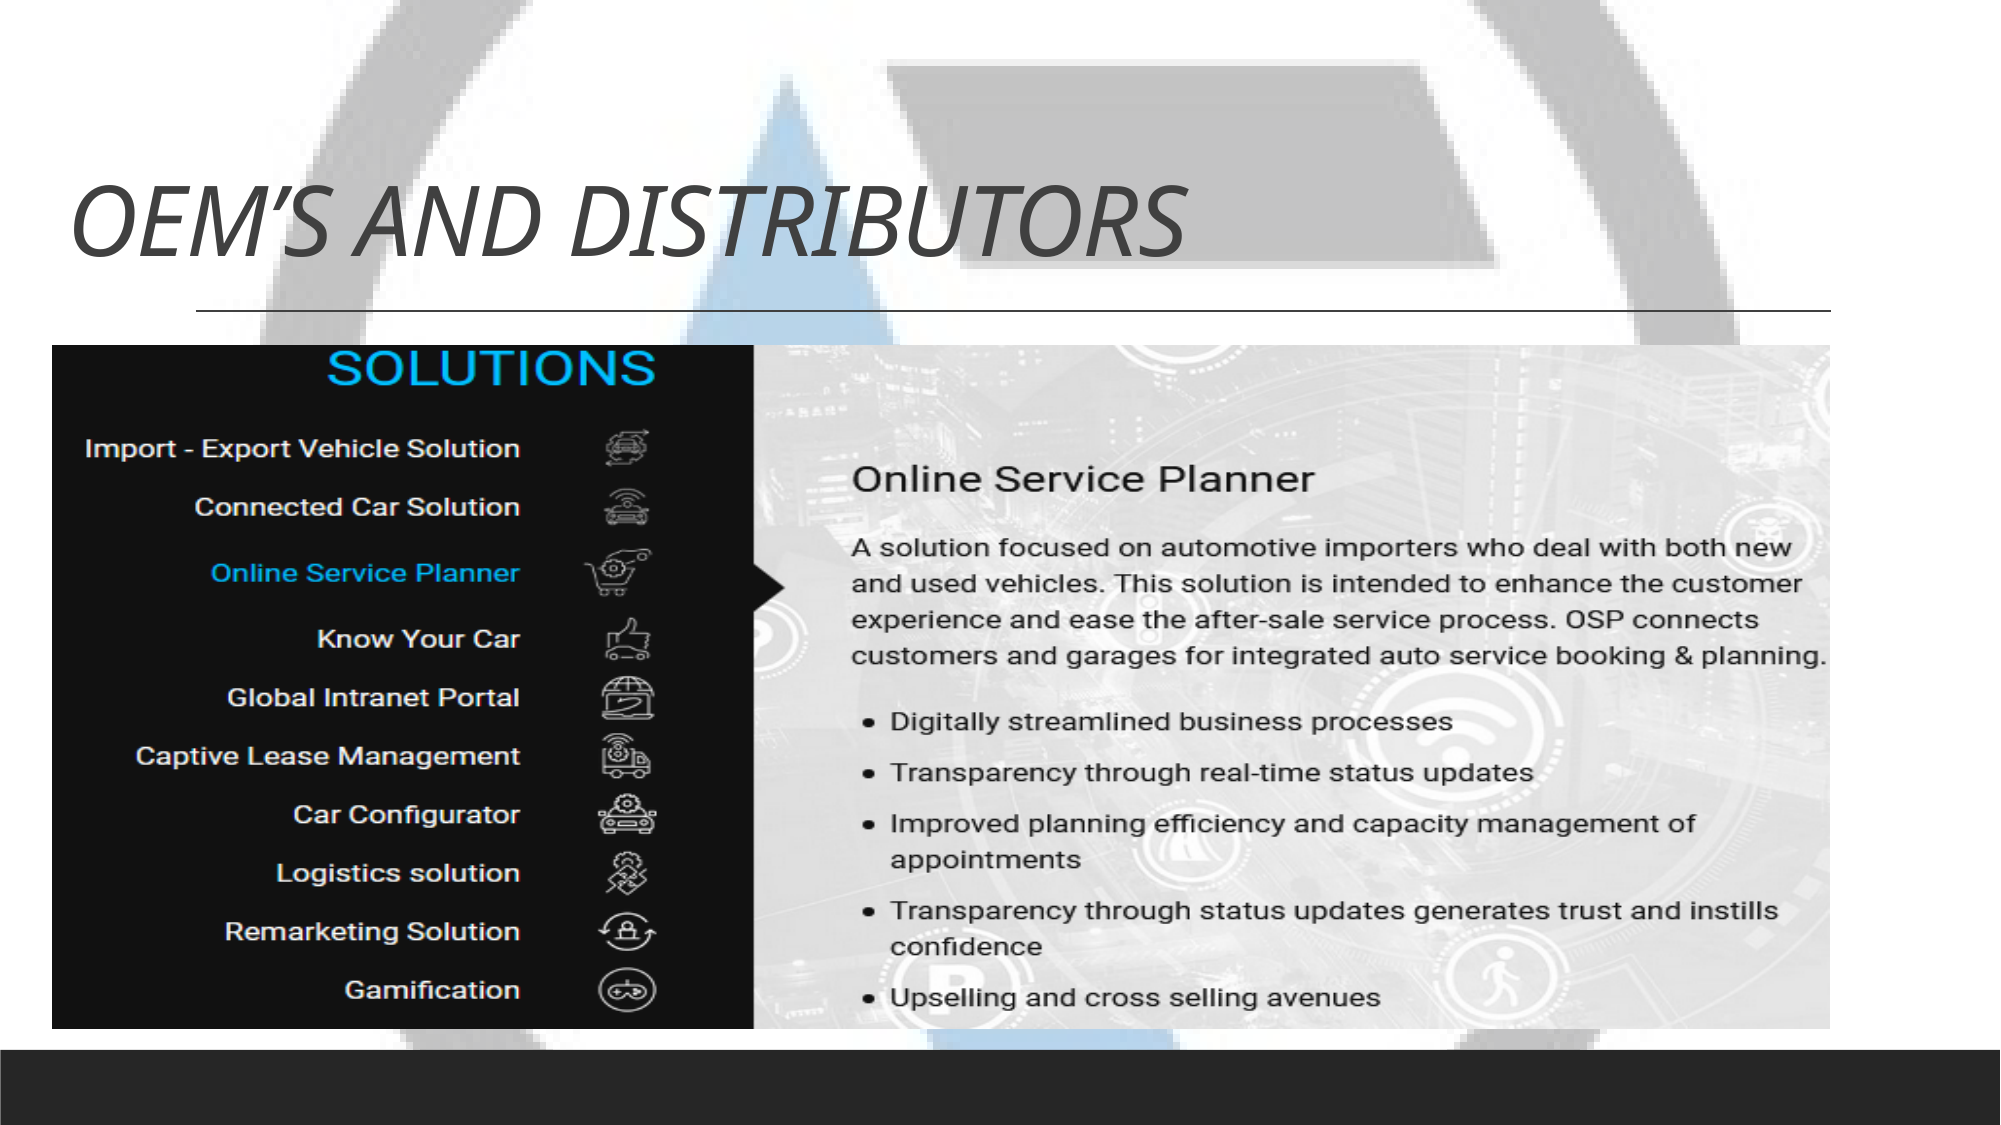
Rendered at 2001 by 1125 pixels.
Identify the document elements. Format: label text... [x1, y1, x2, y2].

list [51, 345, 1831, 1030]
title OEM’S AND DISTRIBUTORS [52, 47, 1830, 285]
